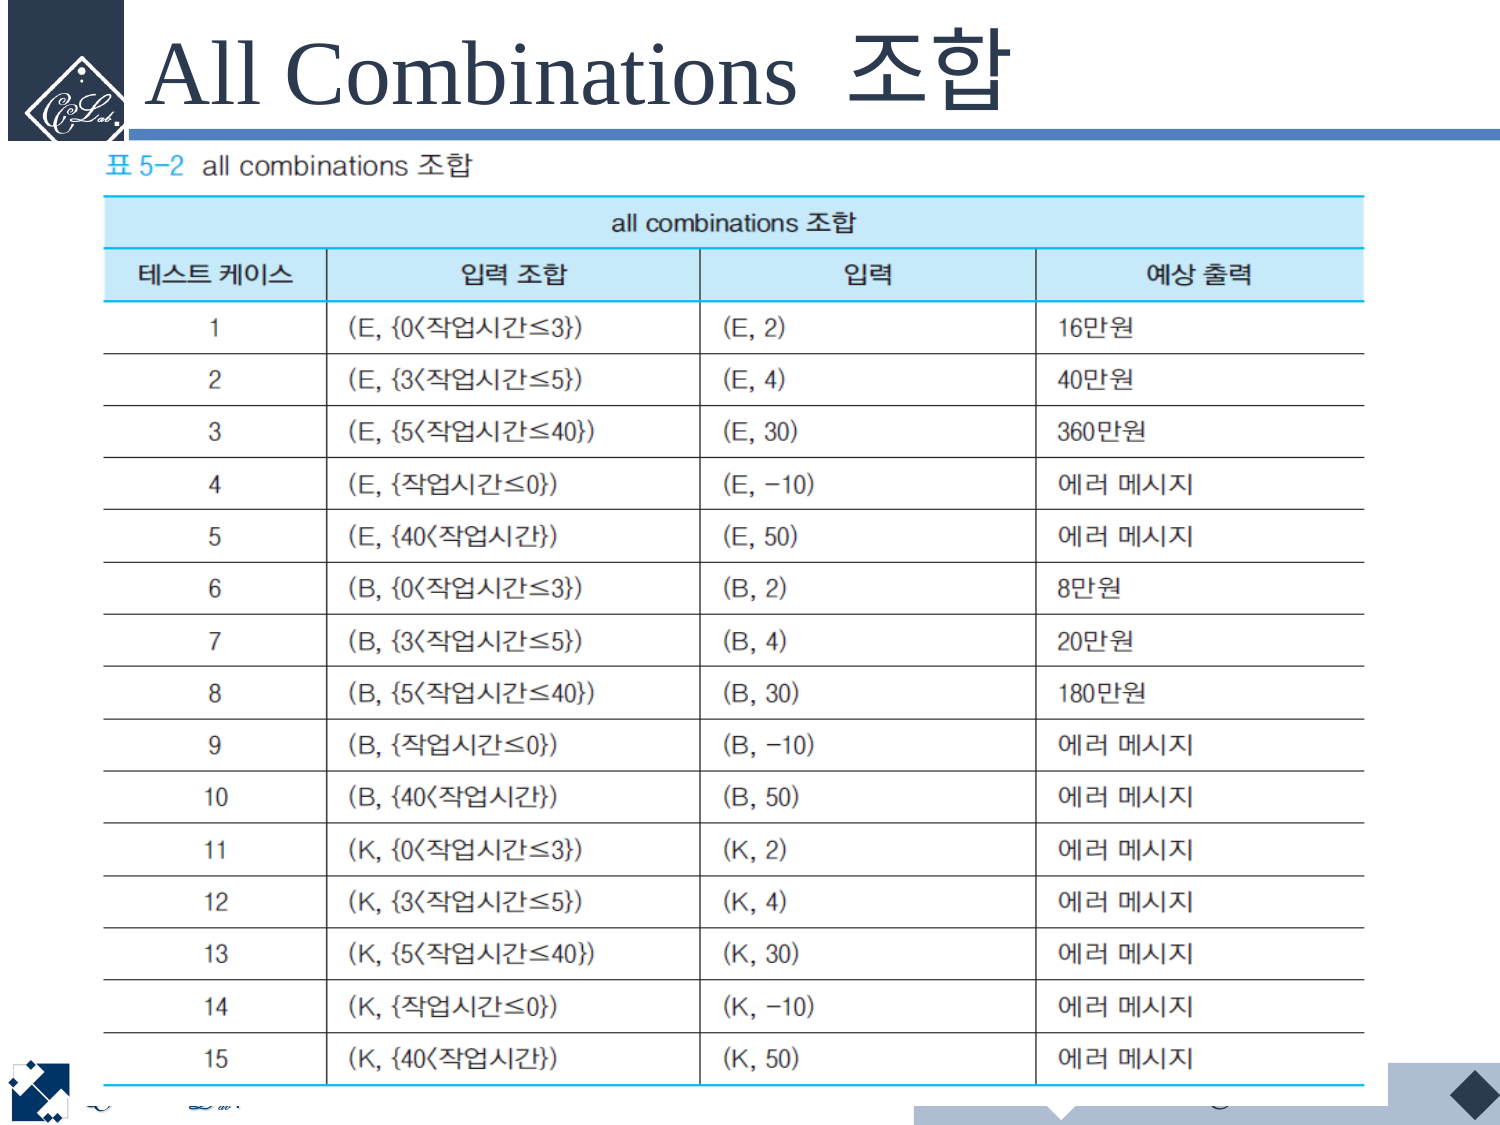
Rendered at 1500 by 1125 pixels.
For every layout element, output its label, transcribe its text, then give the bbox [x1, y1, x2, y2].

picture [8, 0, 124, 141]
title All Combinations 조합 [129, 10, 1474, 126]
picture [7, 148, 1389, 1125]
